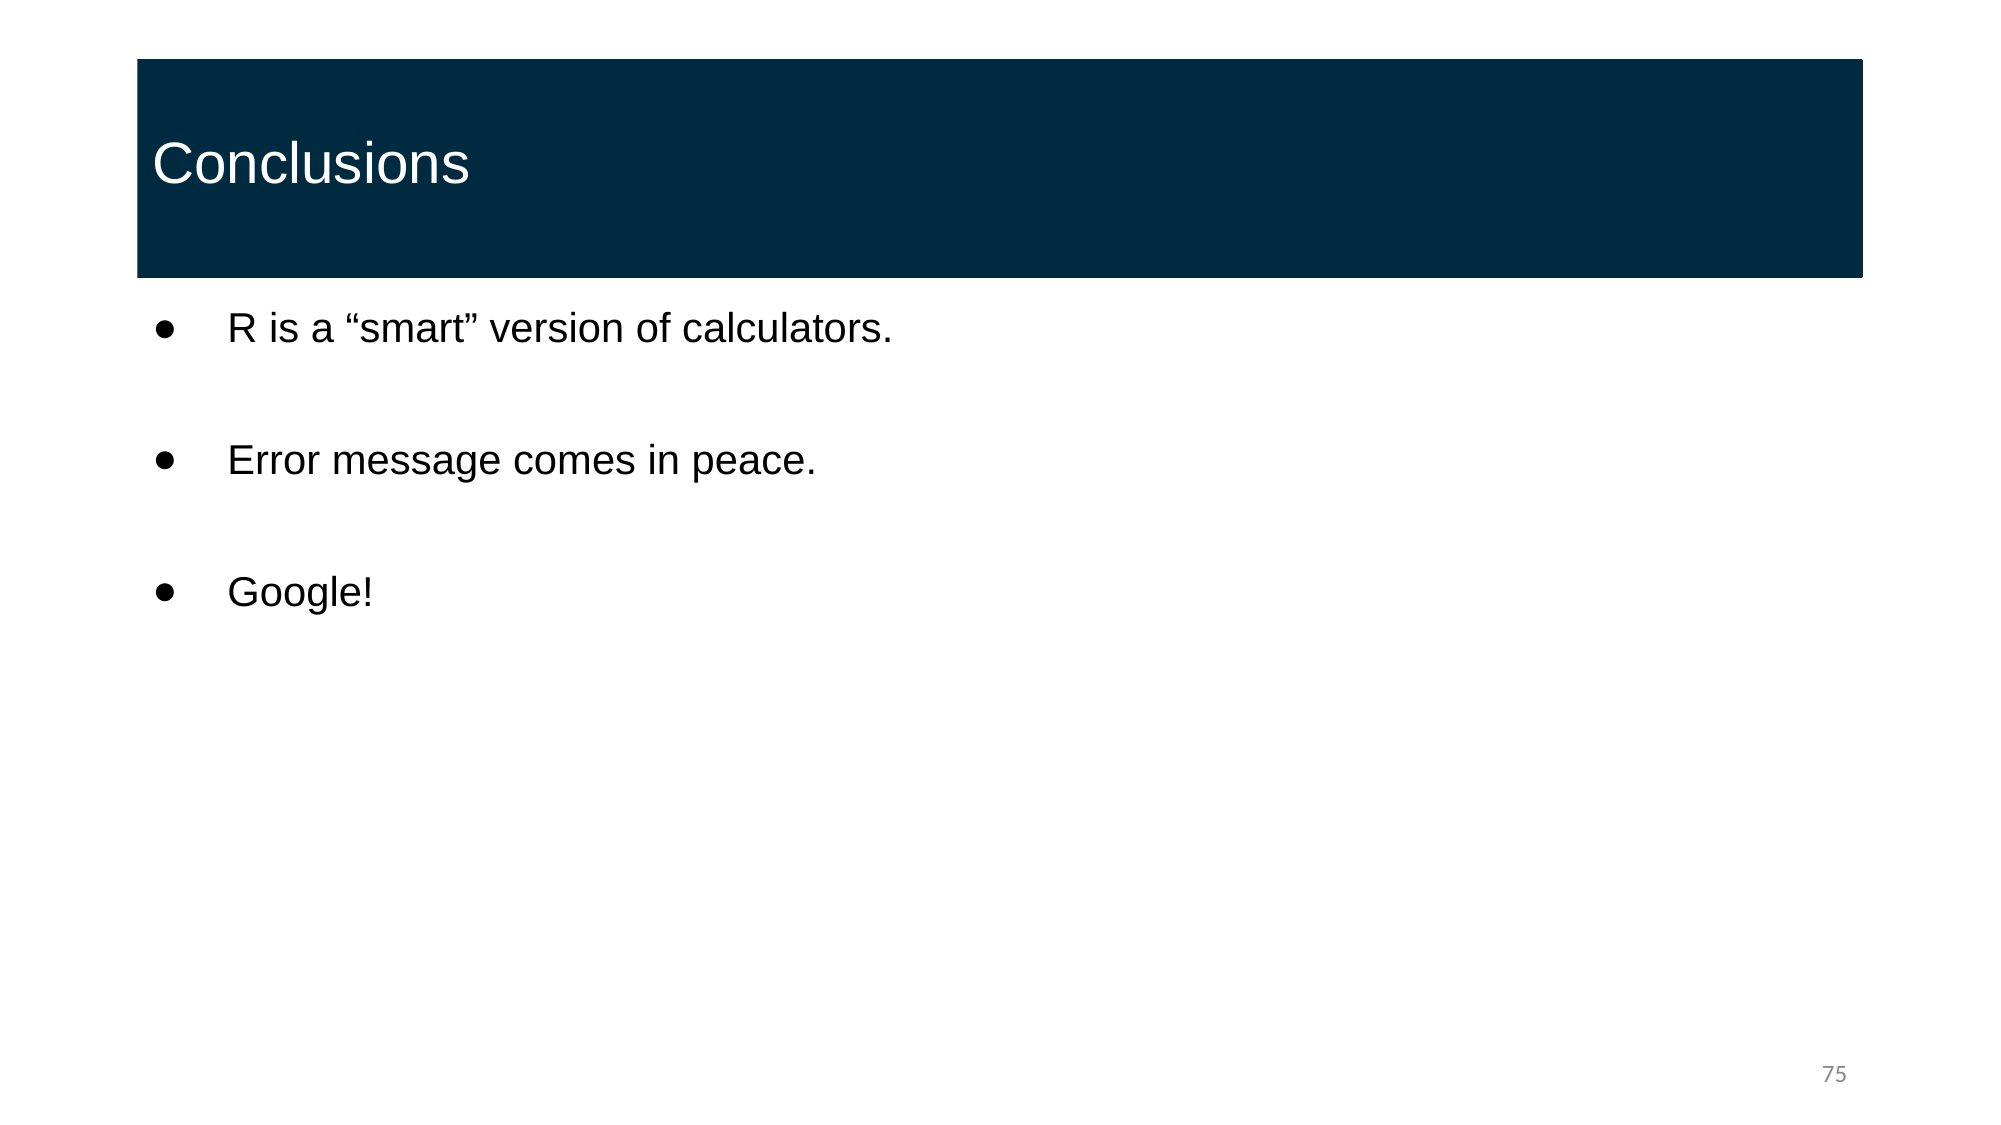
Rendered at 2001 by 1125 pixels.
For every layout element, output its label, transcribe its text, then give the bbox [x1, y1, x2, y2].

text_box R is a “smart” version of calculators. Error message comes in peace. Google! [137, 299, 1863, 771]
title Conclusions [137, 59, 1863, 278]
slide_number ‹#› [1412, 1042, 1863, 1103]
